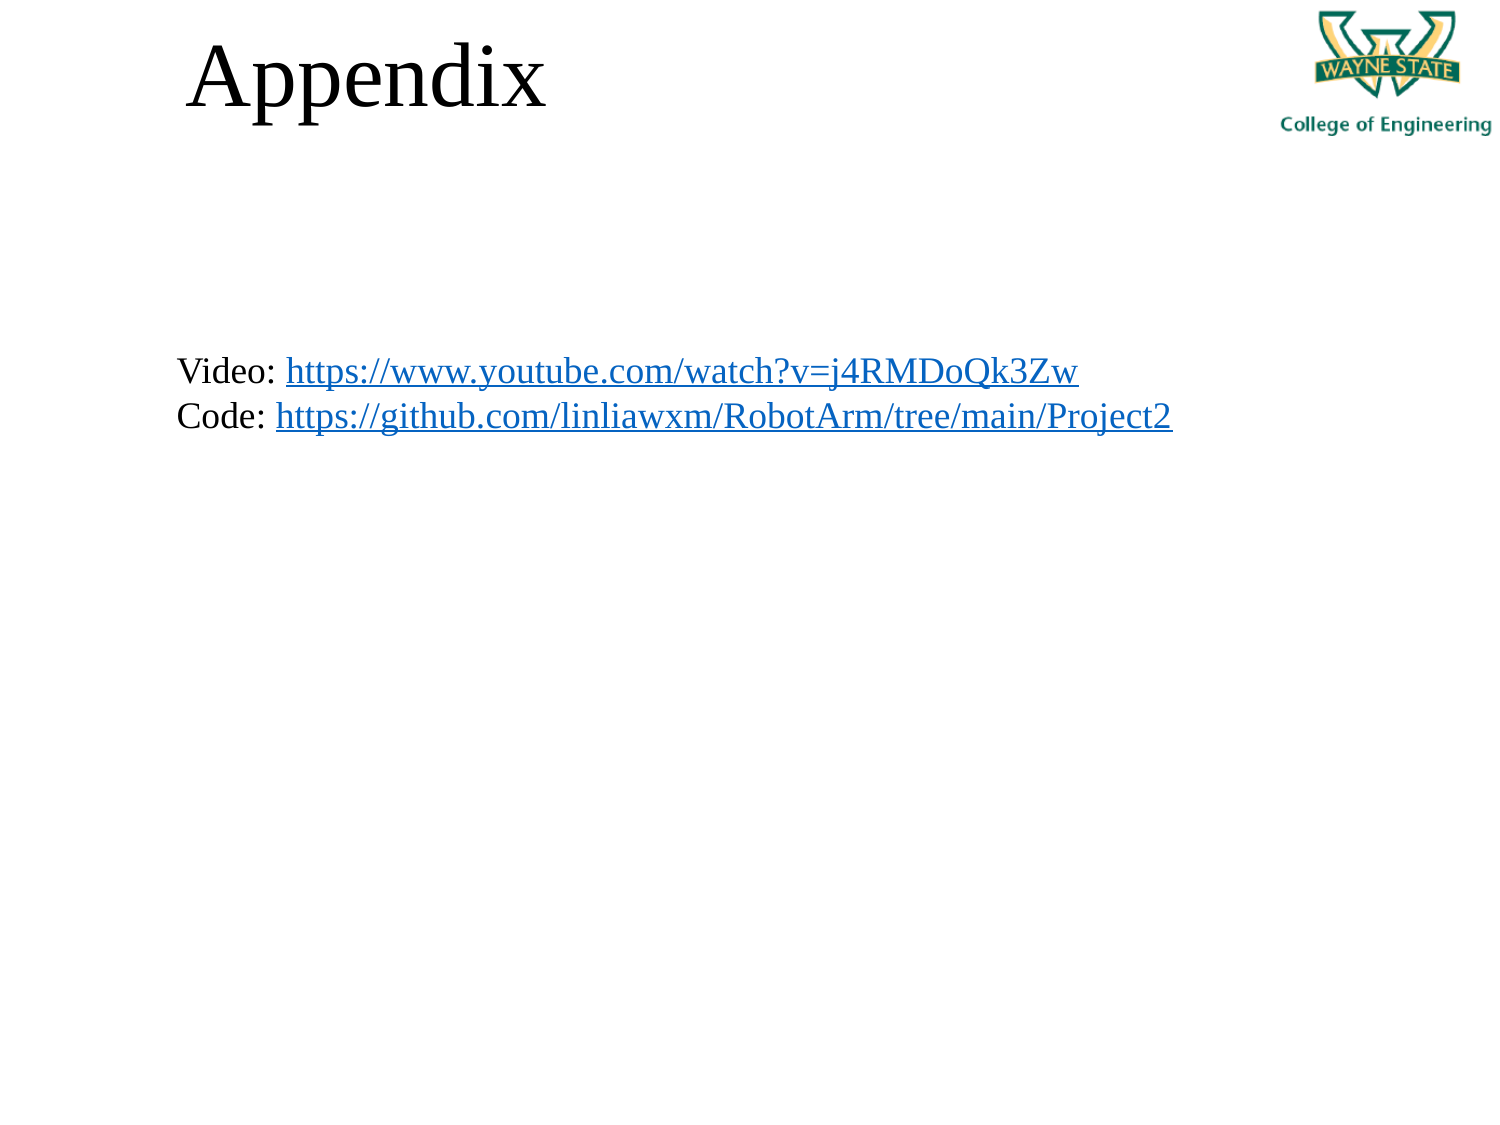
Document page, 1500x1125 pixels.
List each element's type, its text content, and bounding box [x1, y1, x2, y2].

picture [1269, 4, 1499, 136]
text_box Video: https://www.youtube.com/watch?v=j4RMDoQk3Zw Code: https://github.com/linliawxm/RobotArm/tree/main/Project2 [161, 338, 1328, 443]
title Appendix [170, 9, 1154, 145]
